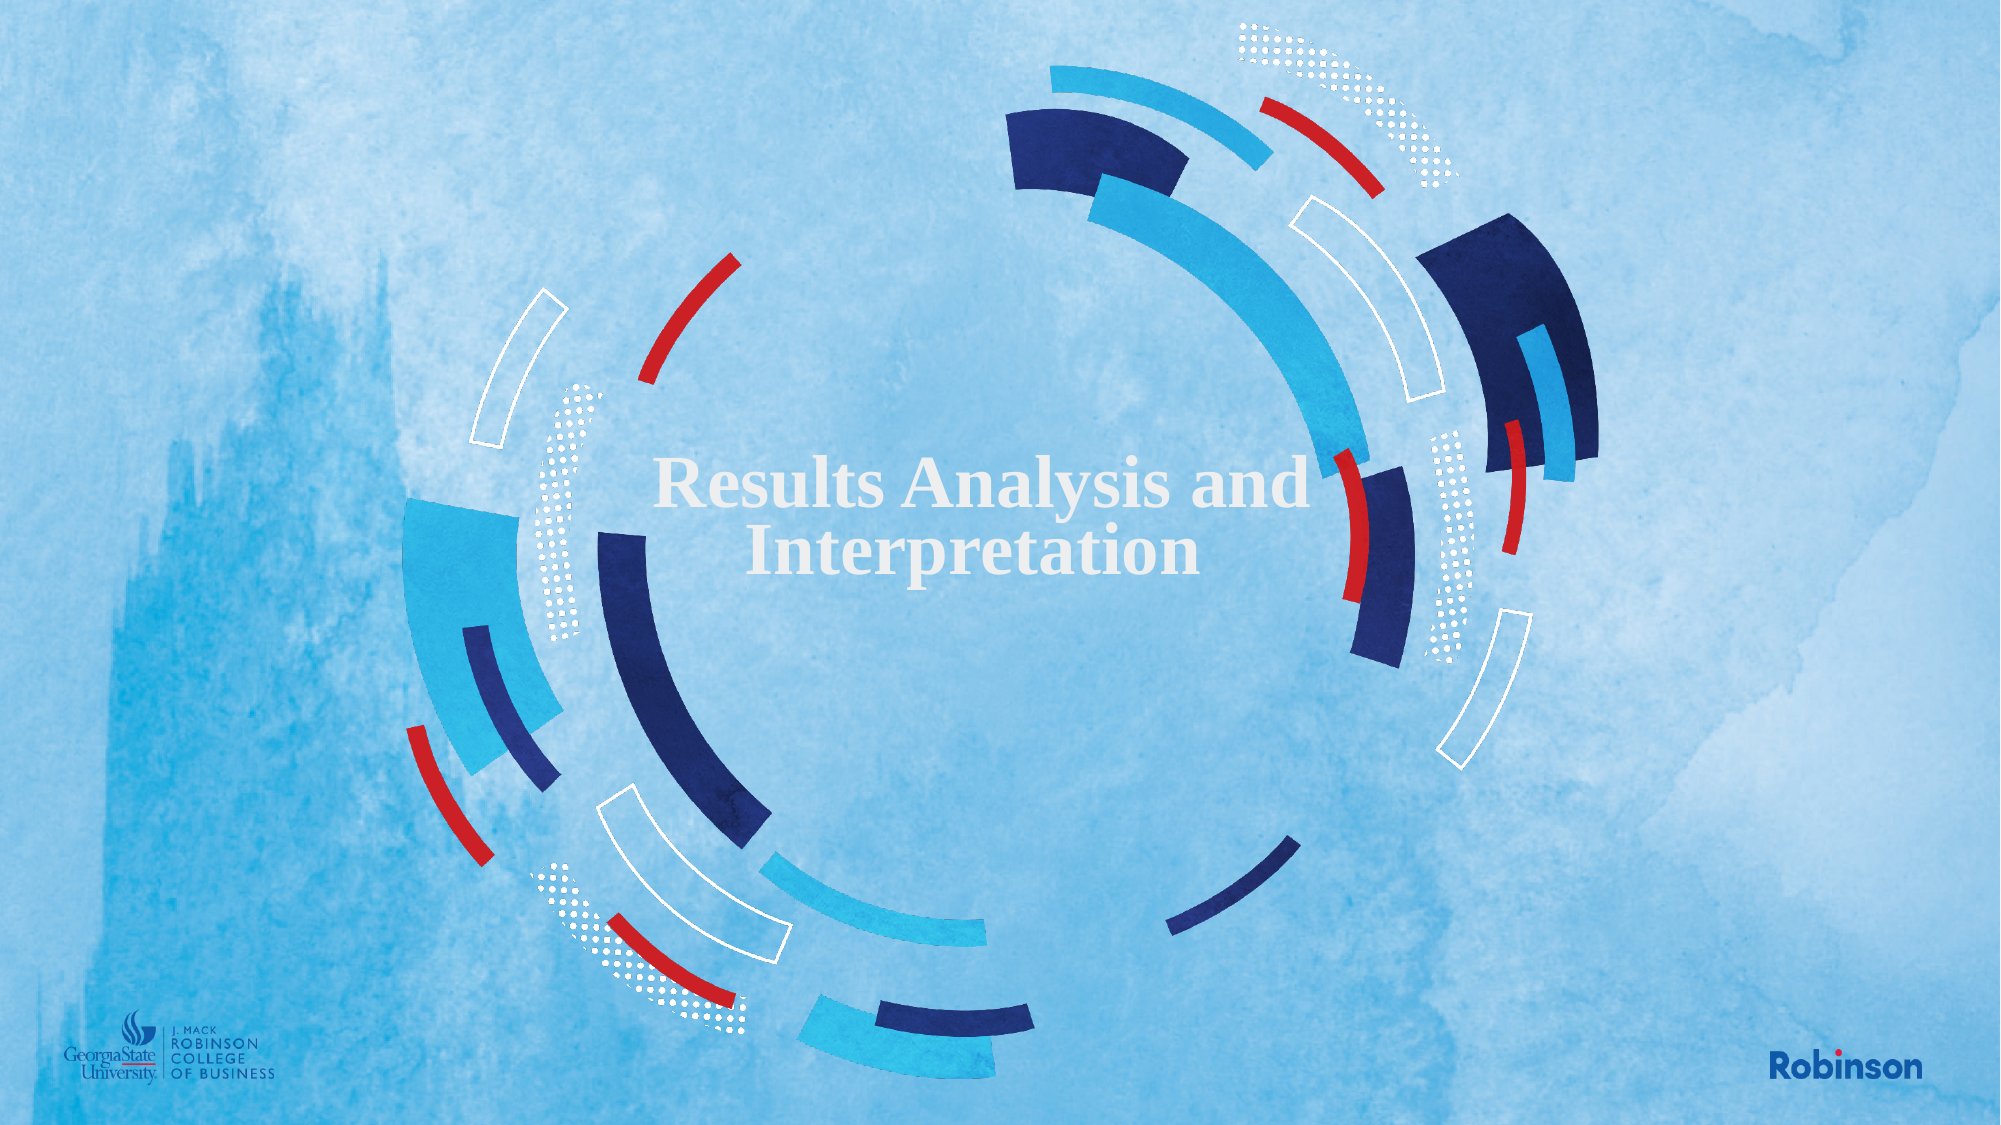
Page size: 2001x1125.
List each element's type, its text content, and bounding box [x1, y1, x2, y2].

title Results Analysis and Interpretation [641, 451, 1324, 710]
picture [0, 0, 2001, 1125]
